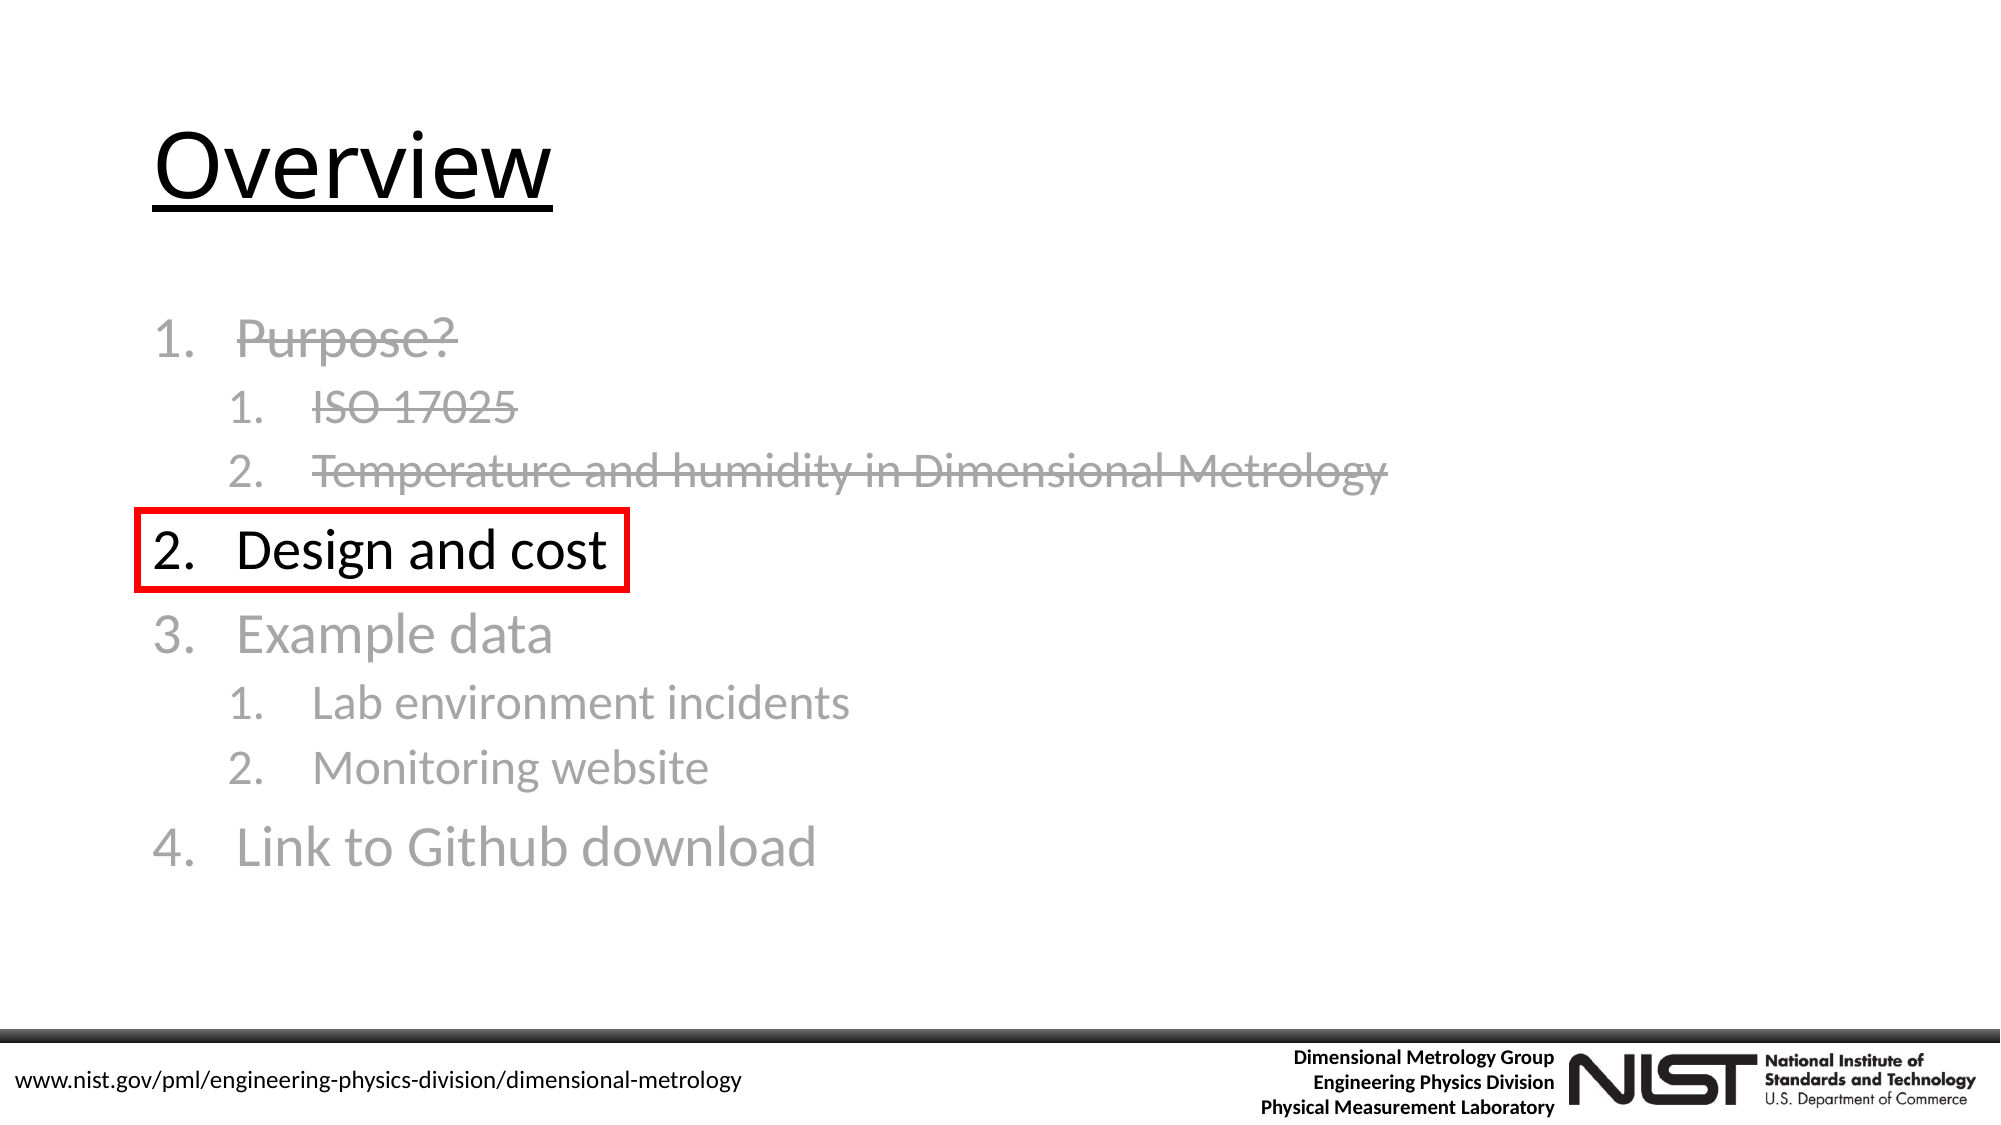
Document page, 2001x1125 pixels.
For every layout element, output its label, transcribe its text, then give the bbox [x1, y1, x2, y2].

text_box [0, 1029, 2000, 1043]
list Purpose? ISO 17025 Temperature and humidity in Dimensional Metrology Design and cost Example data Lab environment incidents Monitoring website Link to Github download [137, 299, 1863, 1014]
title Overview [137, 59, 1863, 278]
text_box www.nist.gov/pml/engineering-physics-division/dimensional-metrology [0, 1056, 990, 1101]
text_box Dimensional Metrology Group Engineering Physics Division Physical Measurement Laboratory [1165, 1036, 1570, 1125]
picture [1569, 1053, 1976, 1108]
text_box [136, 509, 628, 591]
